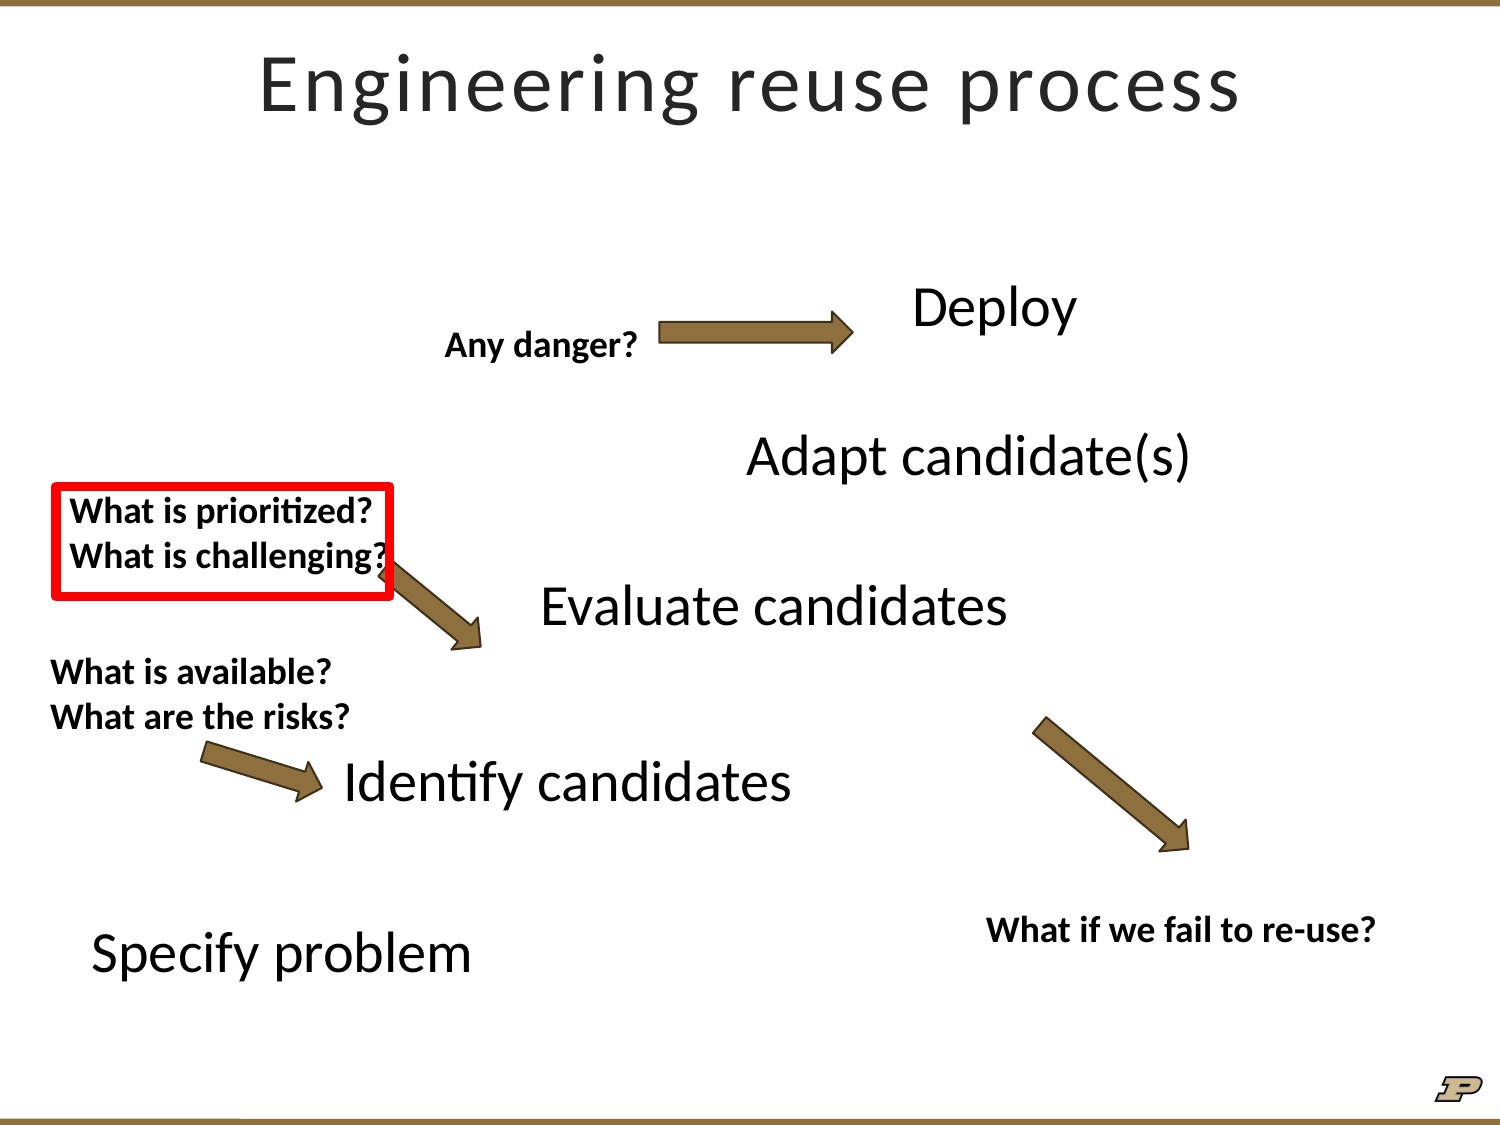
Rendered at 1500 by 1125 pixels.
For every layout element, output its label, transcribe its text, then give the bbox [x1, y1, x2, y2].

text_box What if we fail to re-use? [971, 897, 1393, 958]
text_box Any danger? [429, 312, 654, 373]
text_box Identify candidates [328, 735, 808, 820]
text_box Deploy [897, 260, 1093, 345]
text_box [391, 569, 482, 651]
text_box [658, 310, 854, 354]
text_box Adapt candidate(s) [731, 409, 1208, 495]
text_box [1032, 716, 1190, 853]
text_box What is prioritized? What is challenging? [54, 478, 405, 584]
text_box Evaluate candidates [525, 560, 1024, 645]
text_box What is available? What are the risks? [35, 639, 367, 745]
text_box [55, 485, 391, 598]
text_box Specify problem [77, 906, 489, 992]
title Engineering reuse process [110, 7, 1390, 167]
text_box [199, 745, 323, 803]
picture [1434, 1076, 1483, 1102]
